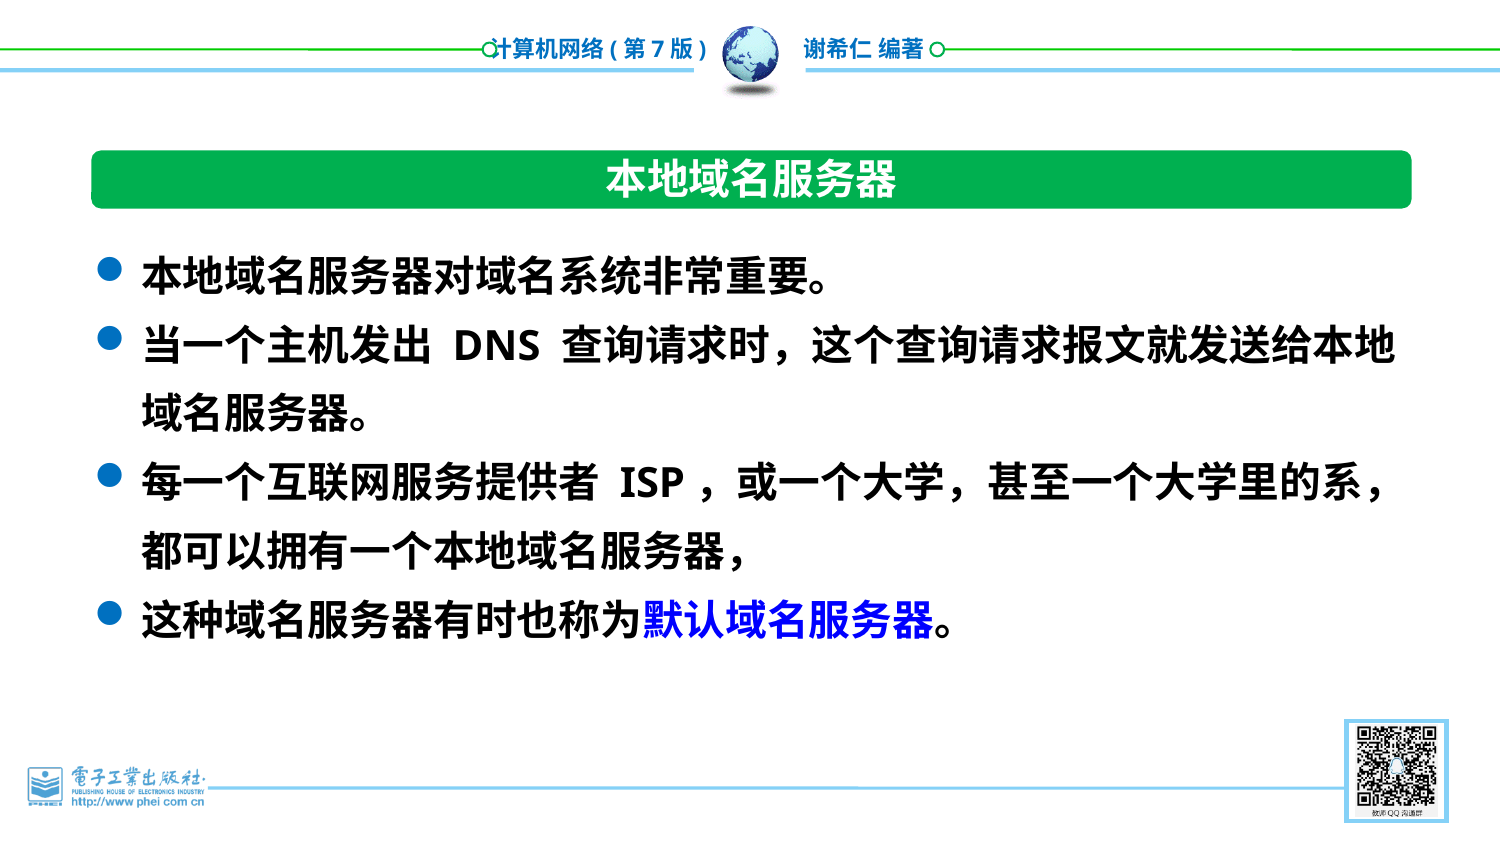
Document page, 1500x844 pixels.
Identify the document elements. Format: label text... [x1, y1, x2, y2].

text_box 本地域名服务器对域名系统非常重要。 当一个主机发出 DNS 查询请求时，这个查询请求报文就发送给本地域名服务器。 每一个互联网服务提供者 ISP，或一个大学，甚至一个大学里的系，都可以拥有一个本地域名服务器， 这种域名服务器有时也称为默认域名服务器。 [79, 223, 1432, 651]
text_box [913, 150, 1412, 209]
text_box [91, 150, 590, 209]
picture [1355, 724, 1438, 817]
picture [720, 24, 780, 100]
picture [23, 764, 208, 809]
text_box 本地域名服务器 [590, 145, 913, 210]
